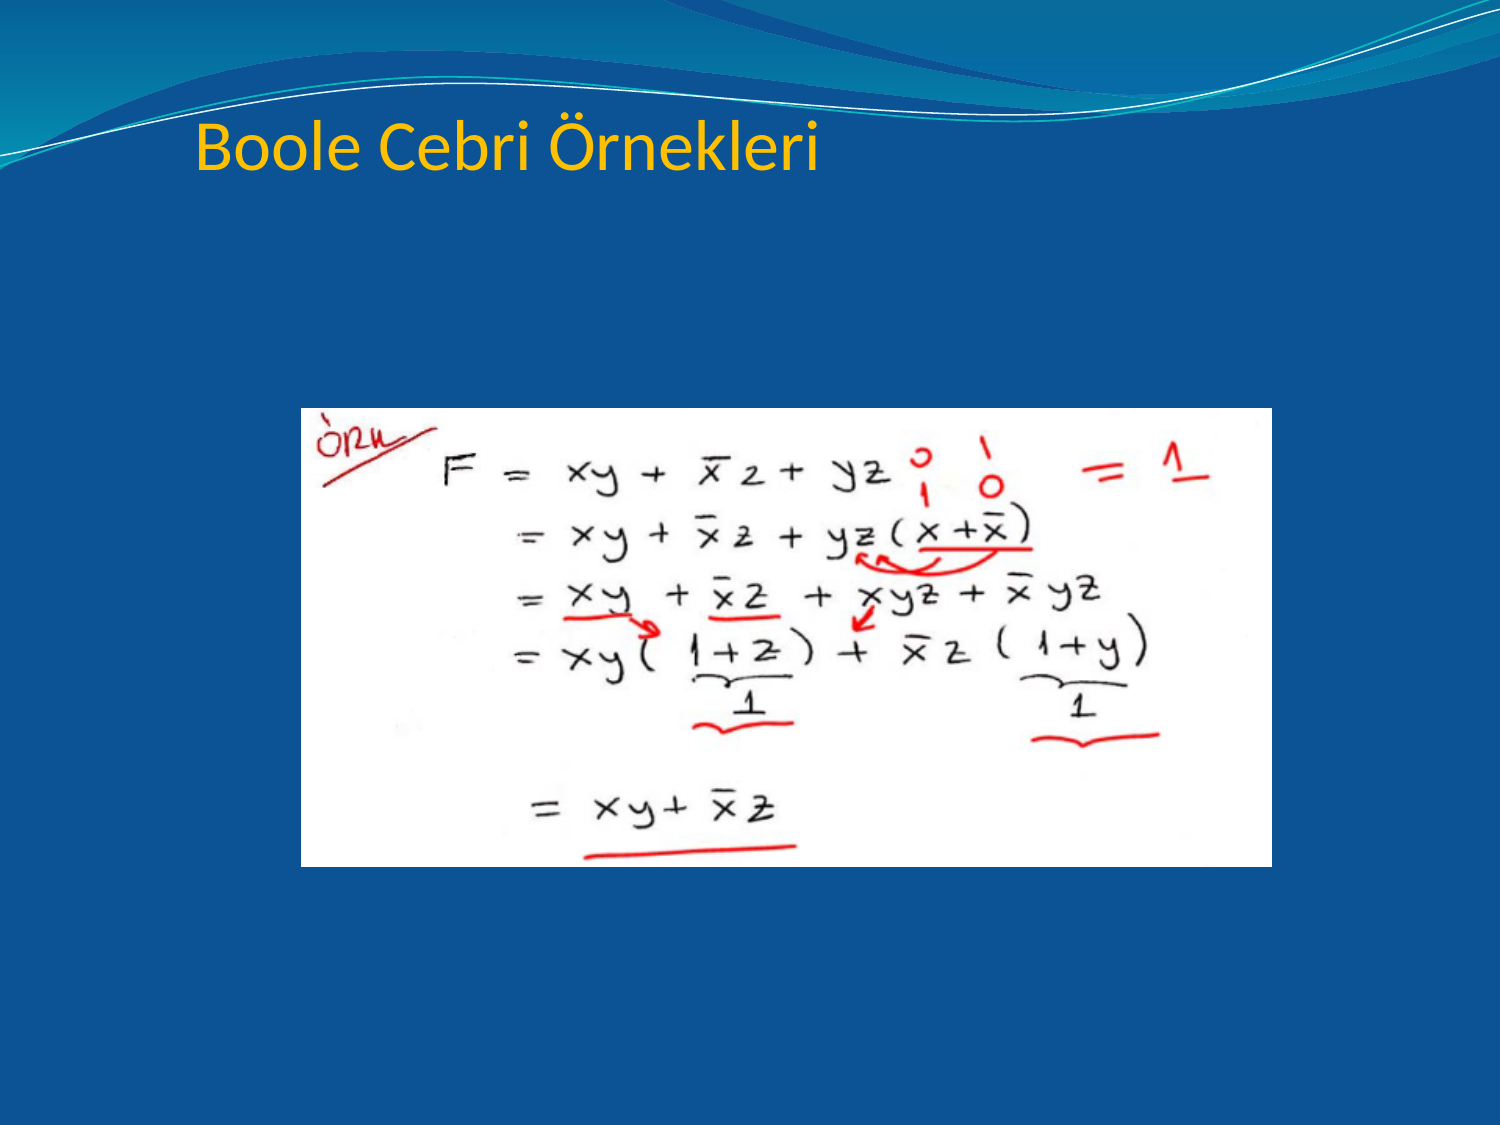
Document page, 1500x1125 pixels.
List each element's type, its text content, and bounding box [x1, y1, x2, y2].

title Boole Cebri Örnekleri [194, 90, 1425, 185]
picture [300, 408, 1272, 867]
